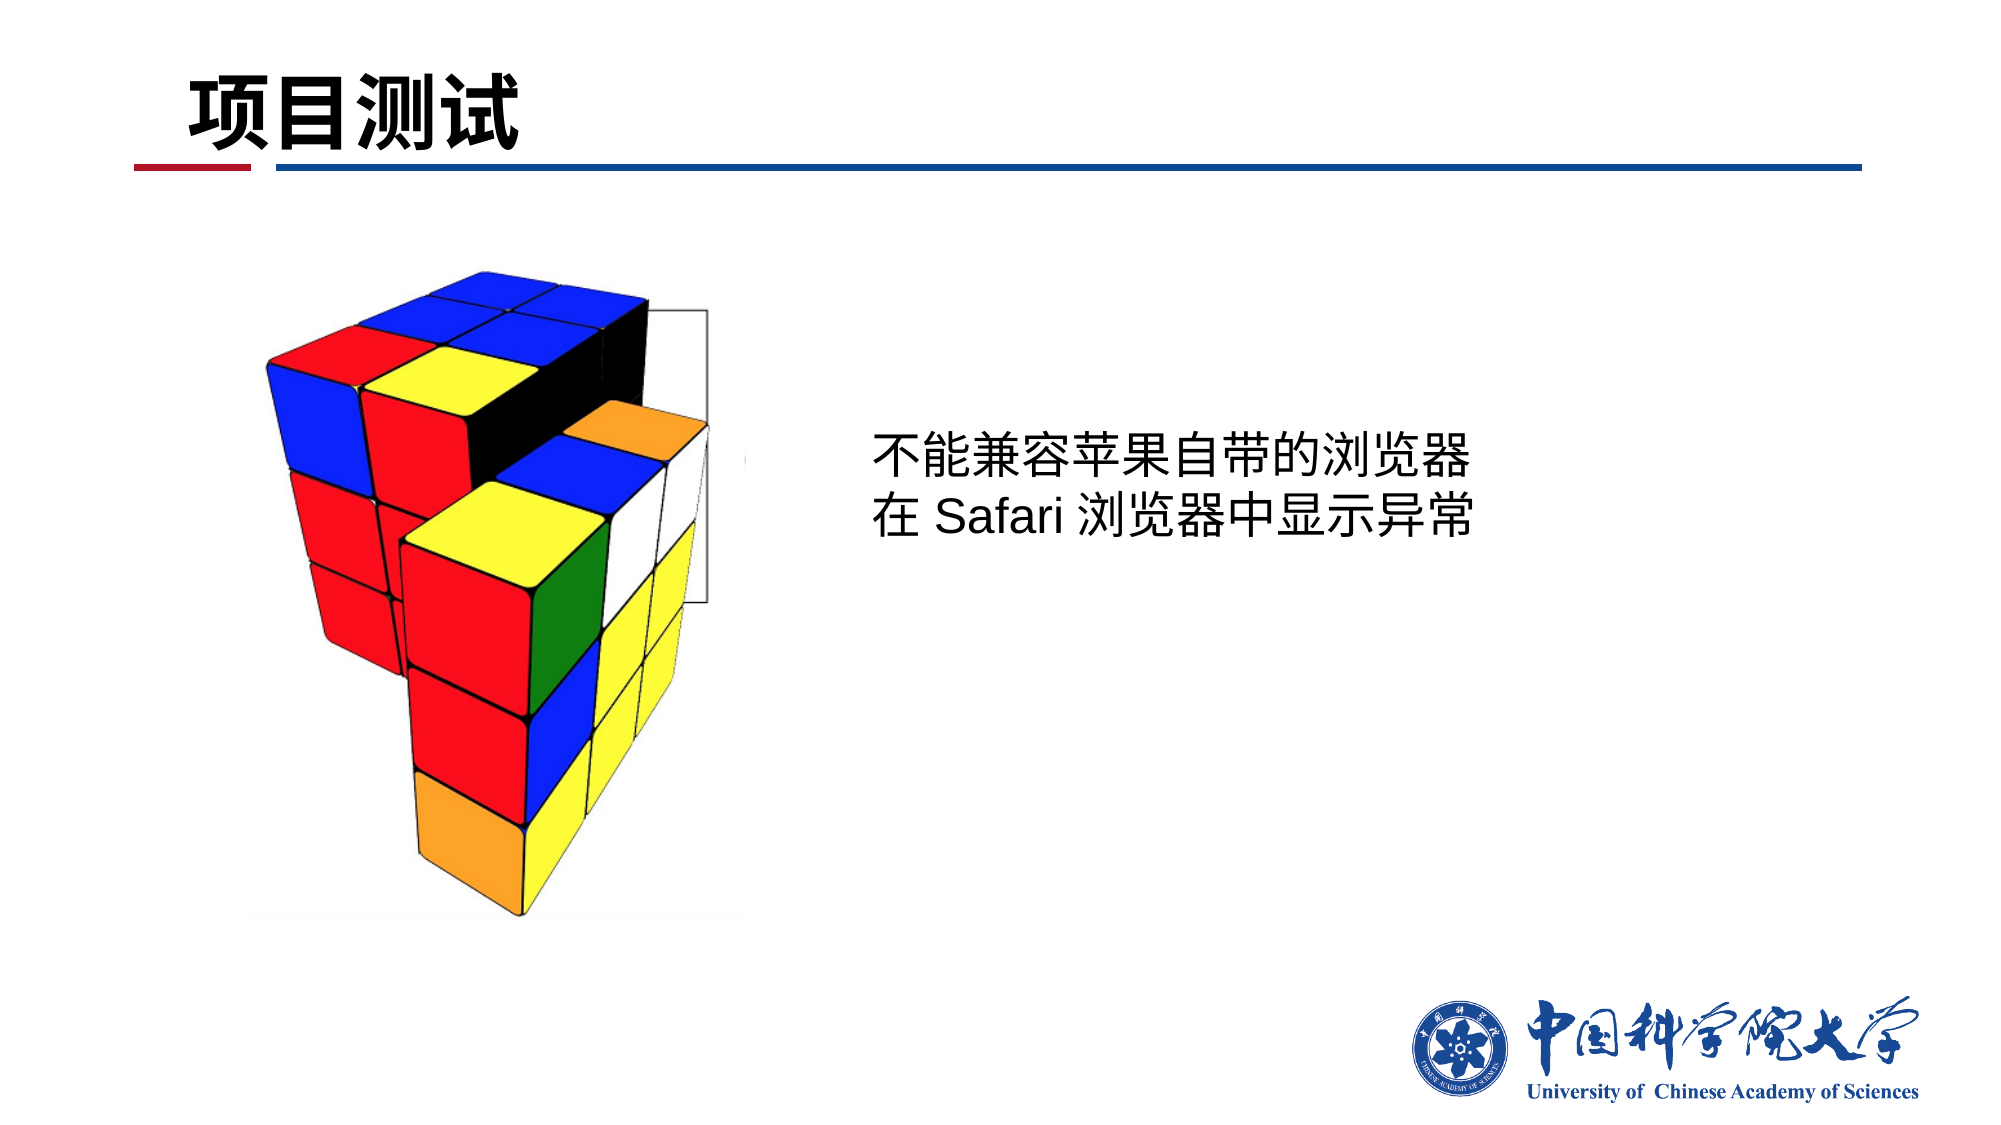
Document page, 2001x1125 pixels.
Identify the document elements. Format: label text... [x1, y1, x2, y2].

picture [249, 265, 746, 921]
picture [1412, 996, 1919, 1103]
title 项目测试 [133, 0, 1863, 168]
text_box 不能兼容苹果自带的浏览器 在Safari浏览器中显示异常 [856, 415, 1491, 551]
